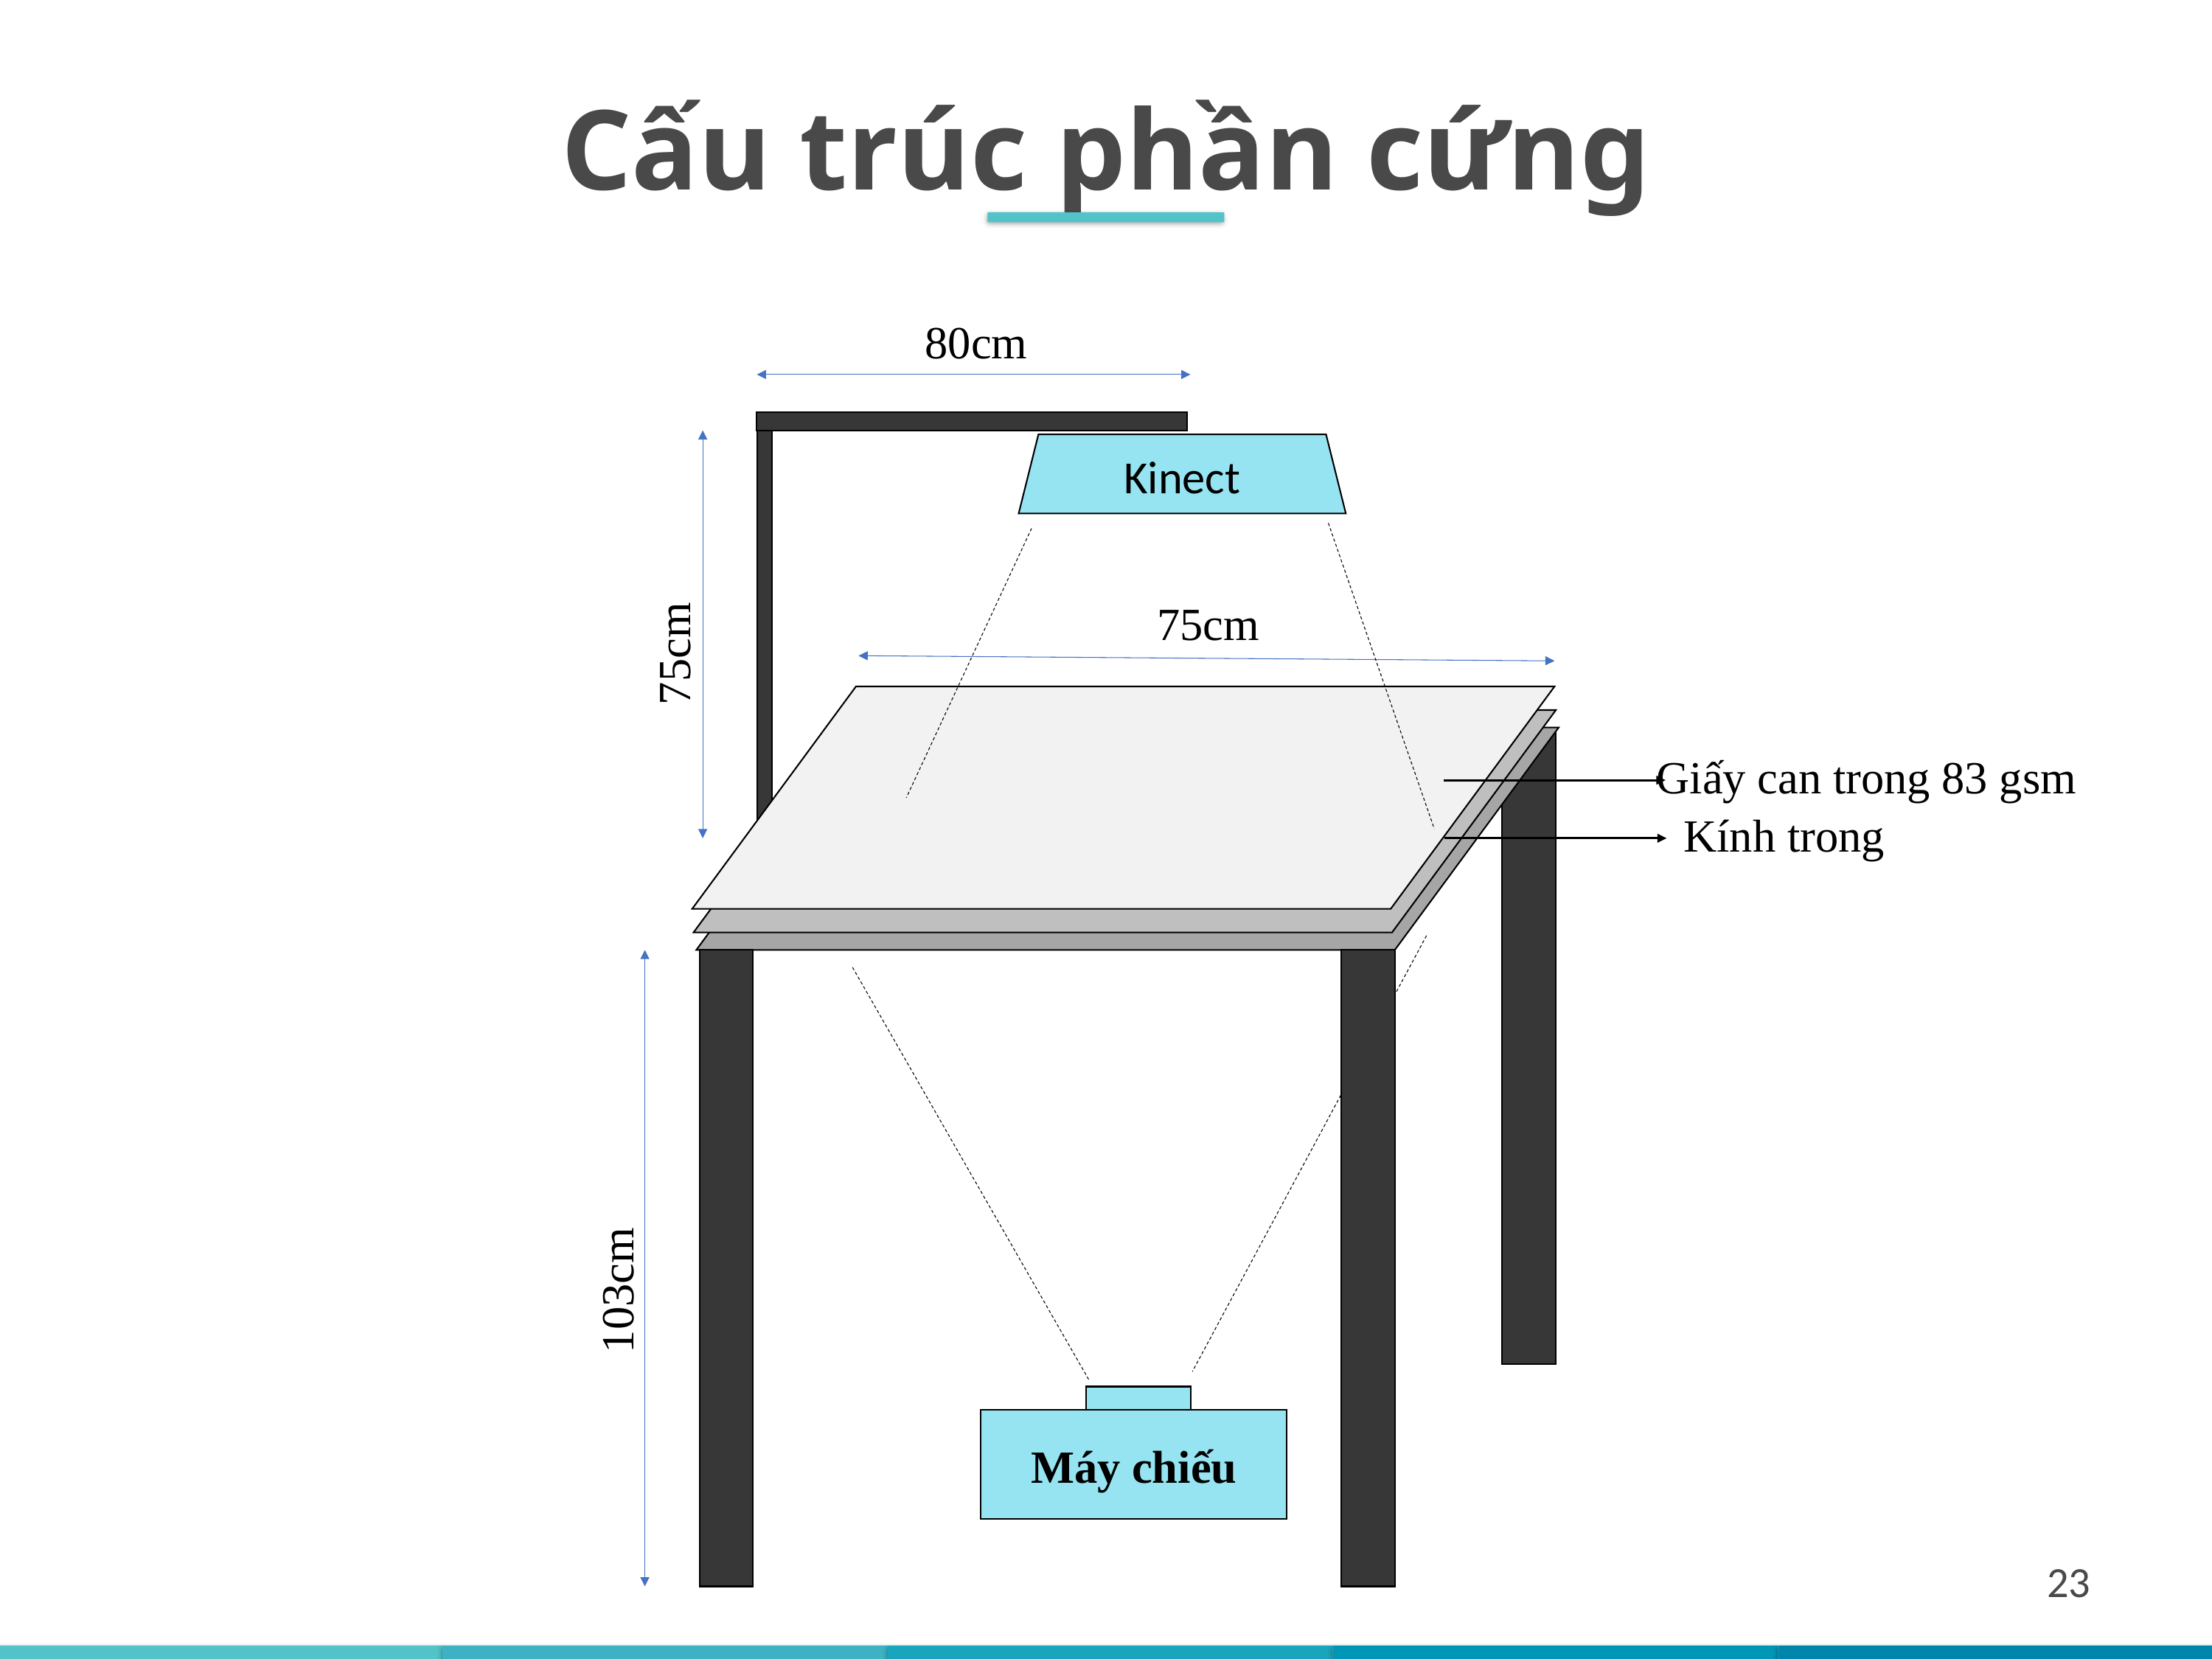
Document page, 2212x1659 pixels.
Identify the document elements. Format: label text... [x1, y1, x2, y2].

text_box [644, 99, 1568, 223]
slide_number 23 [1604, 1593, 2101, 1625]
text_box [581, 307, 2212, 1587]
